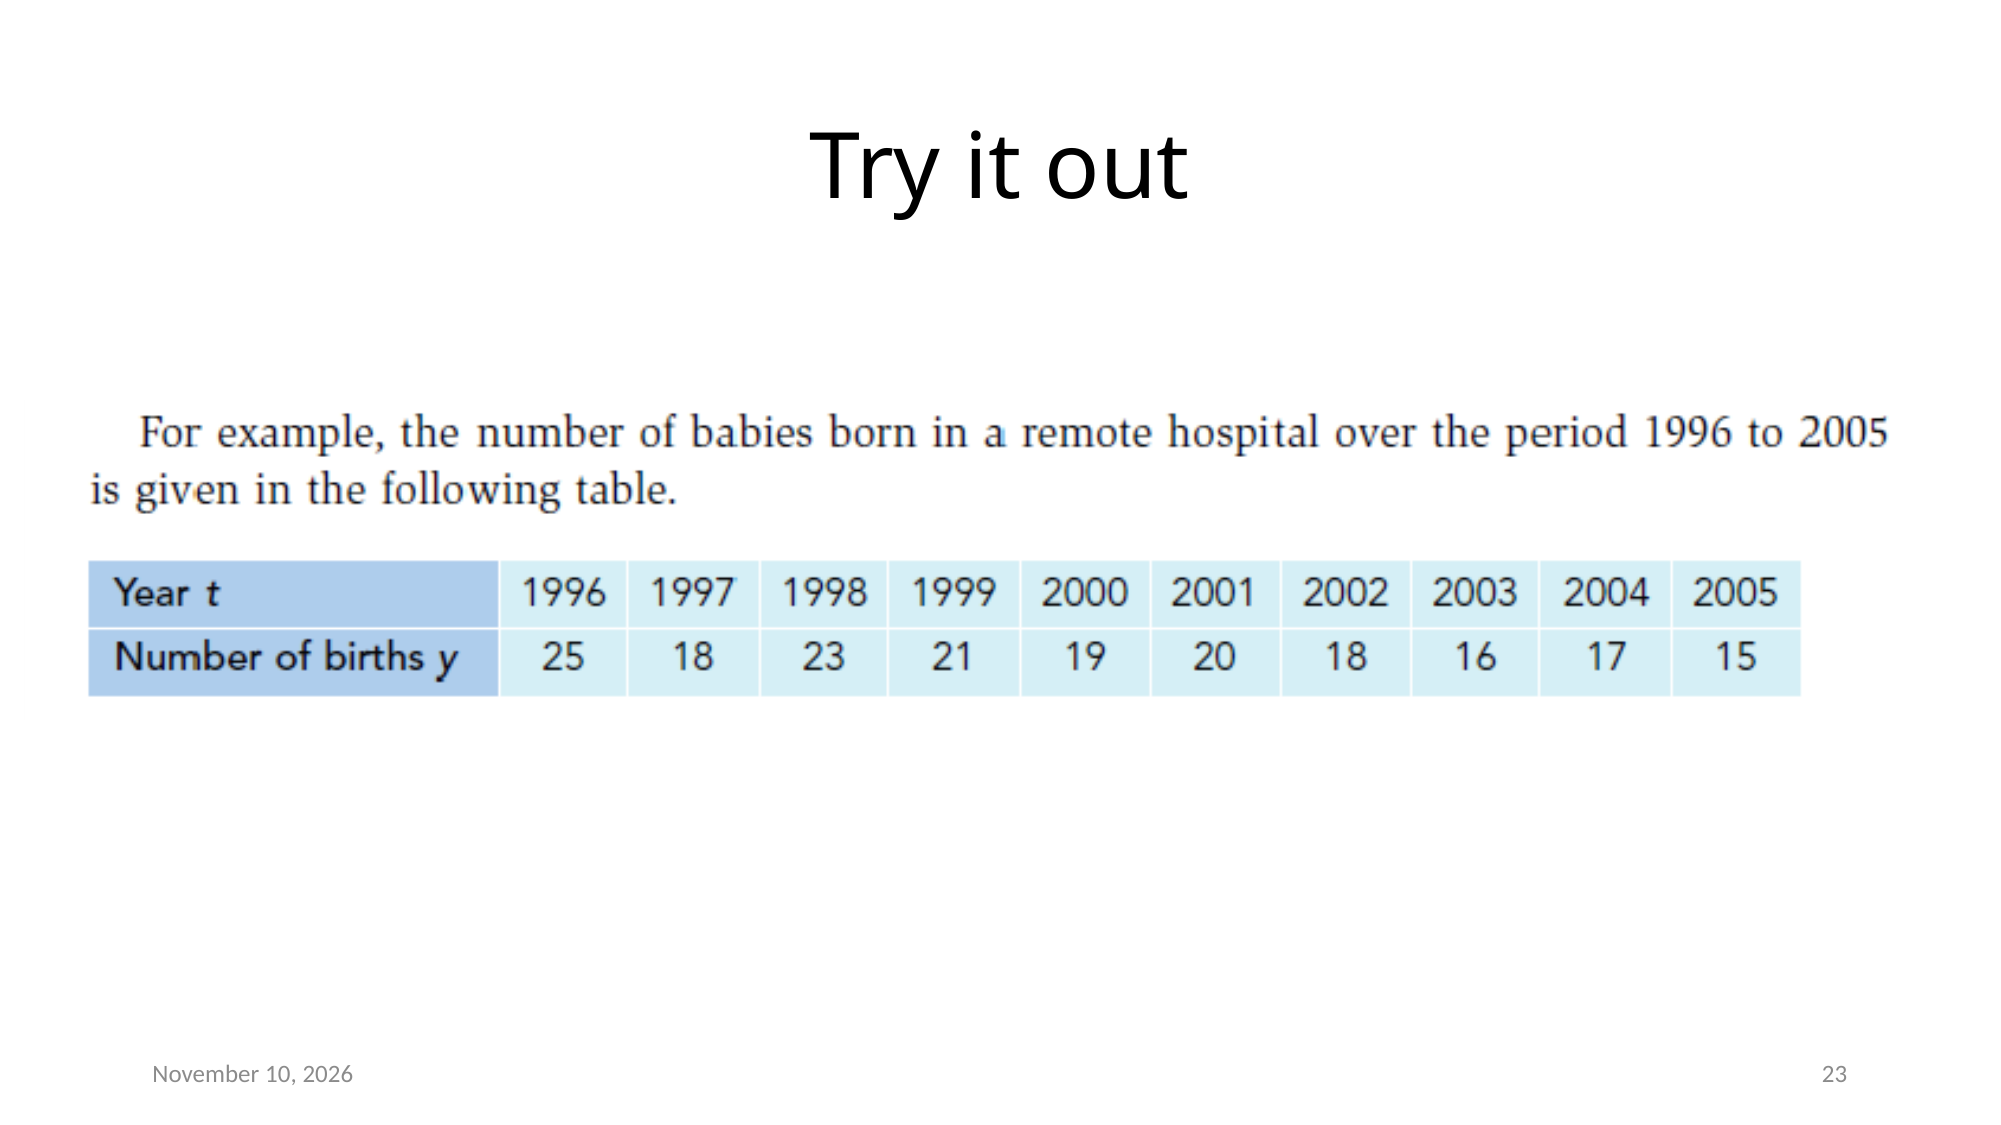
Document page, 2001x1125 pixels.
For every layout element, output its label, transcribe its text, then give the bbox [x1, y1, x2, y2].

title Try it out [137, 59, 1863, 278]
picture [23, 400, 1977, 720]
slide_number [137, 1042, 588, 1103]
slide_number 23 [1412, 1042, 1863, 1103]
